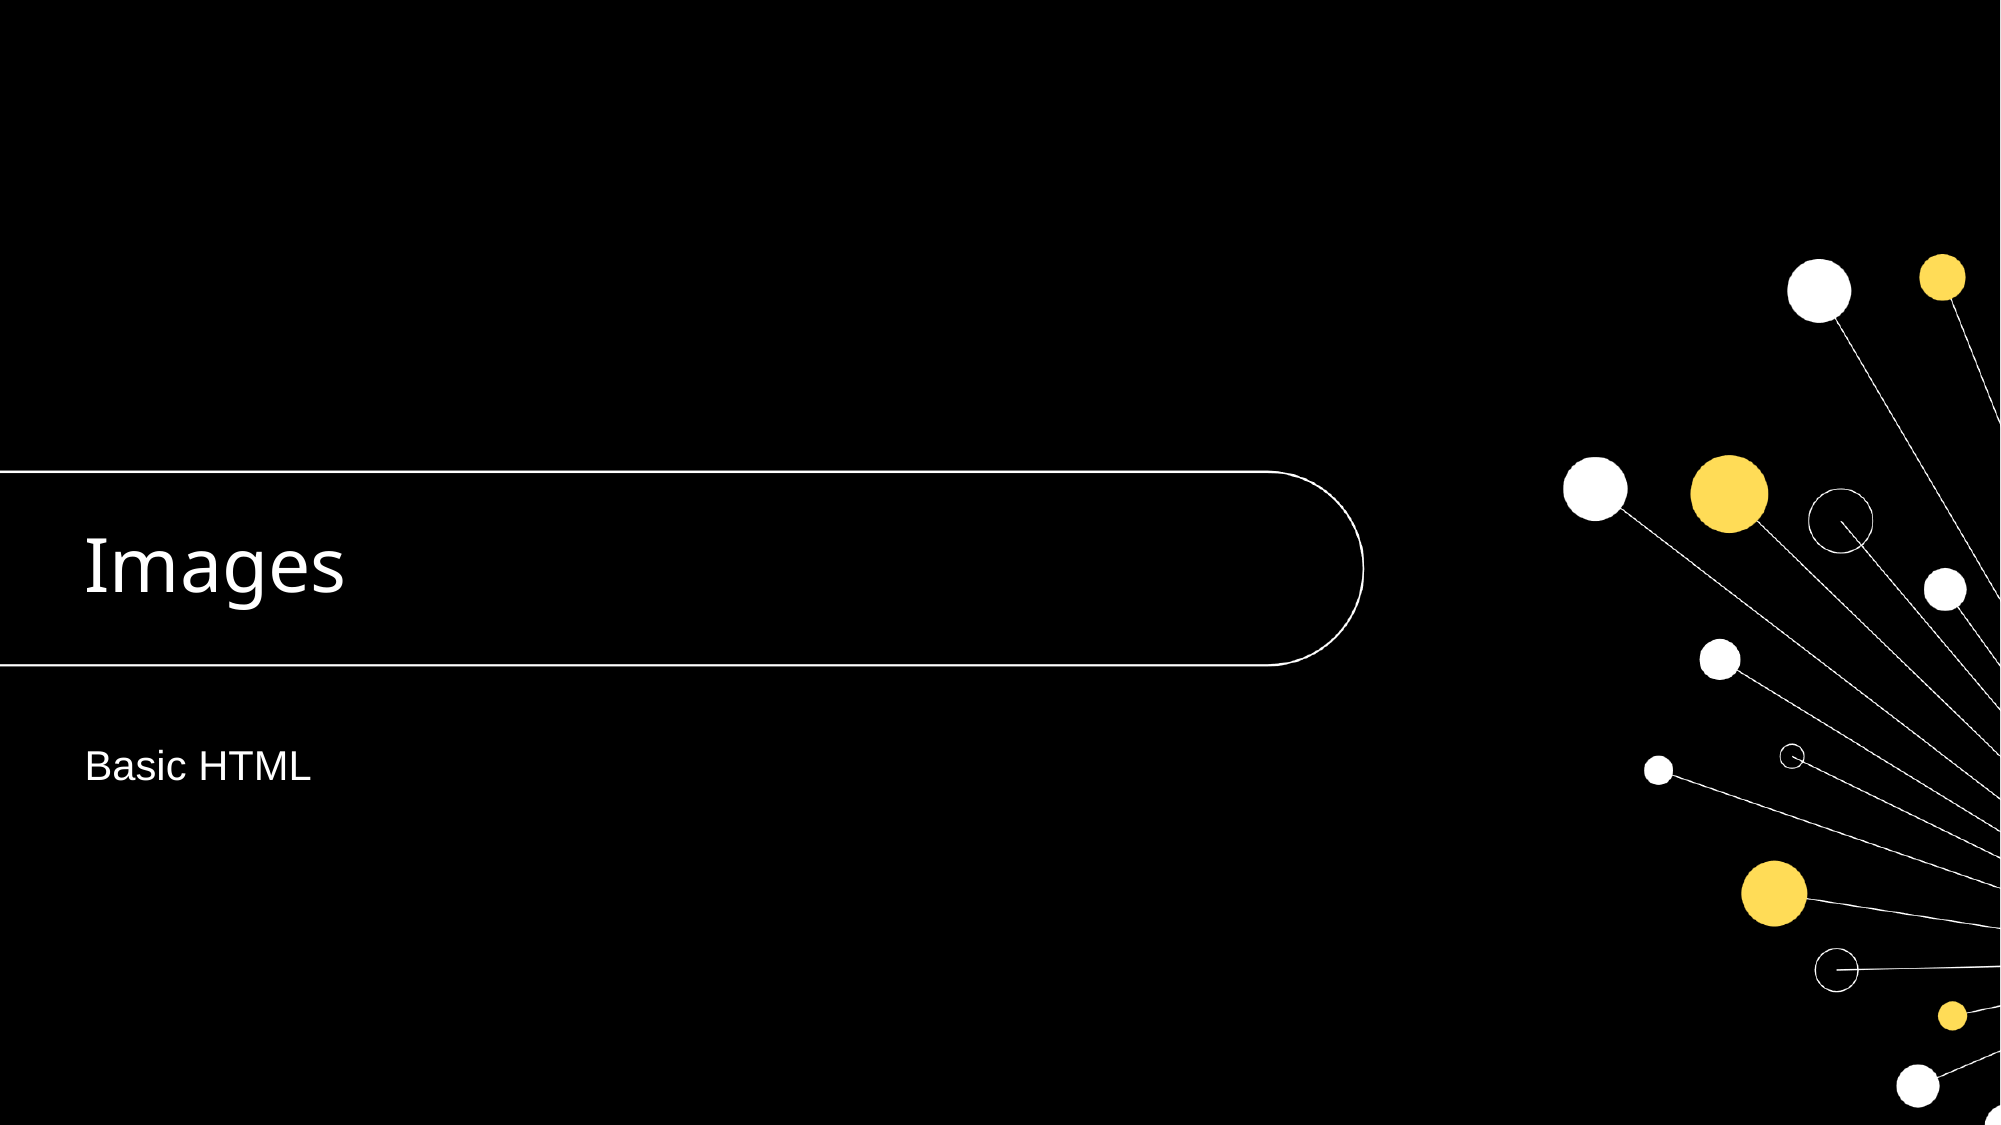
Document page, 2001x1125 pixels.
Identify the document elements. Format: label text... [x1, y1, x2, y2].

subtitle Basic HTML [84, 731, 1278, 1041]
title Images [84, 472, 1278, 665]
picture [0, 0, 2001, 1125]
